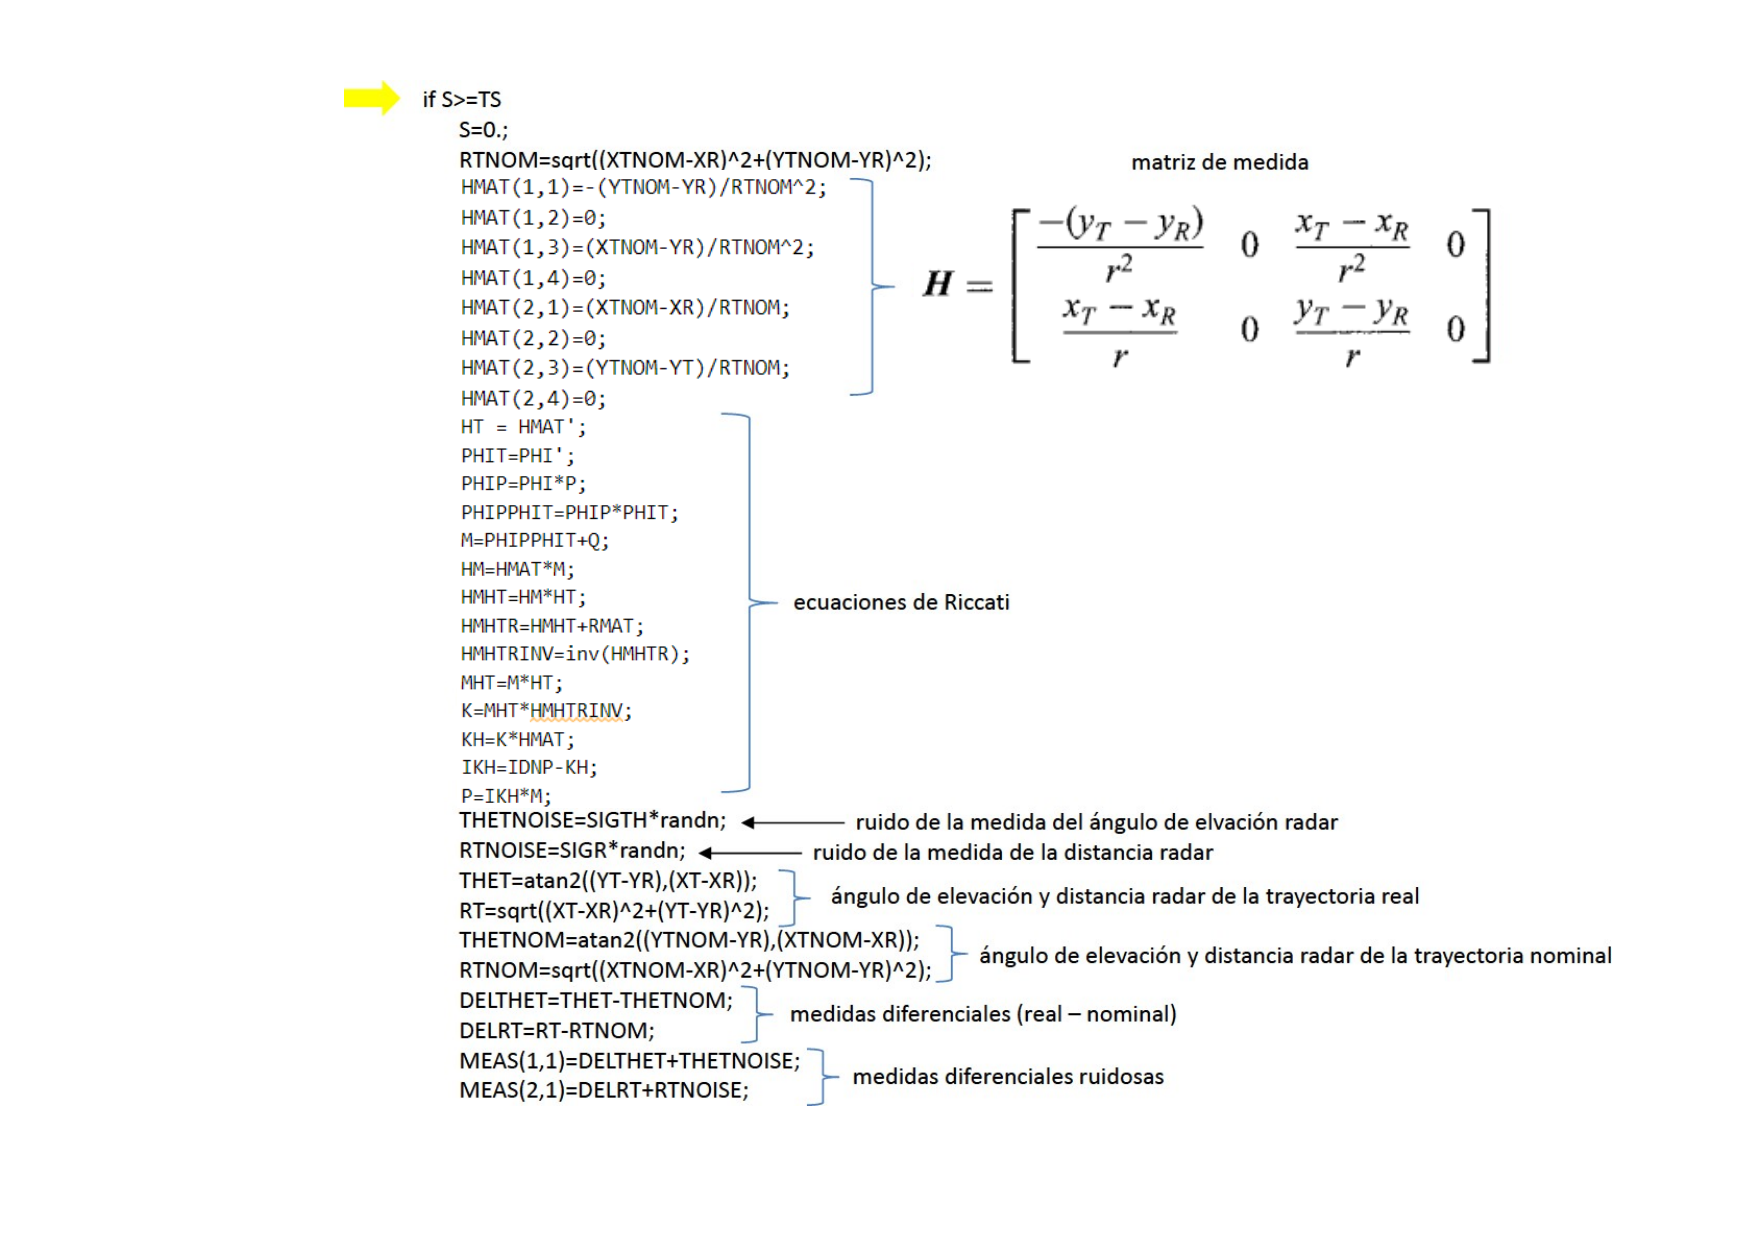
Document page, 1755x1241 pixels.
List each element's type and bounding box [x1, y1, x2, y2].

picture [344, 79, 1612, 1106]
